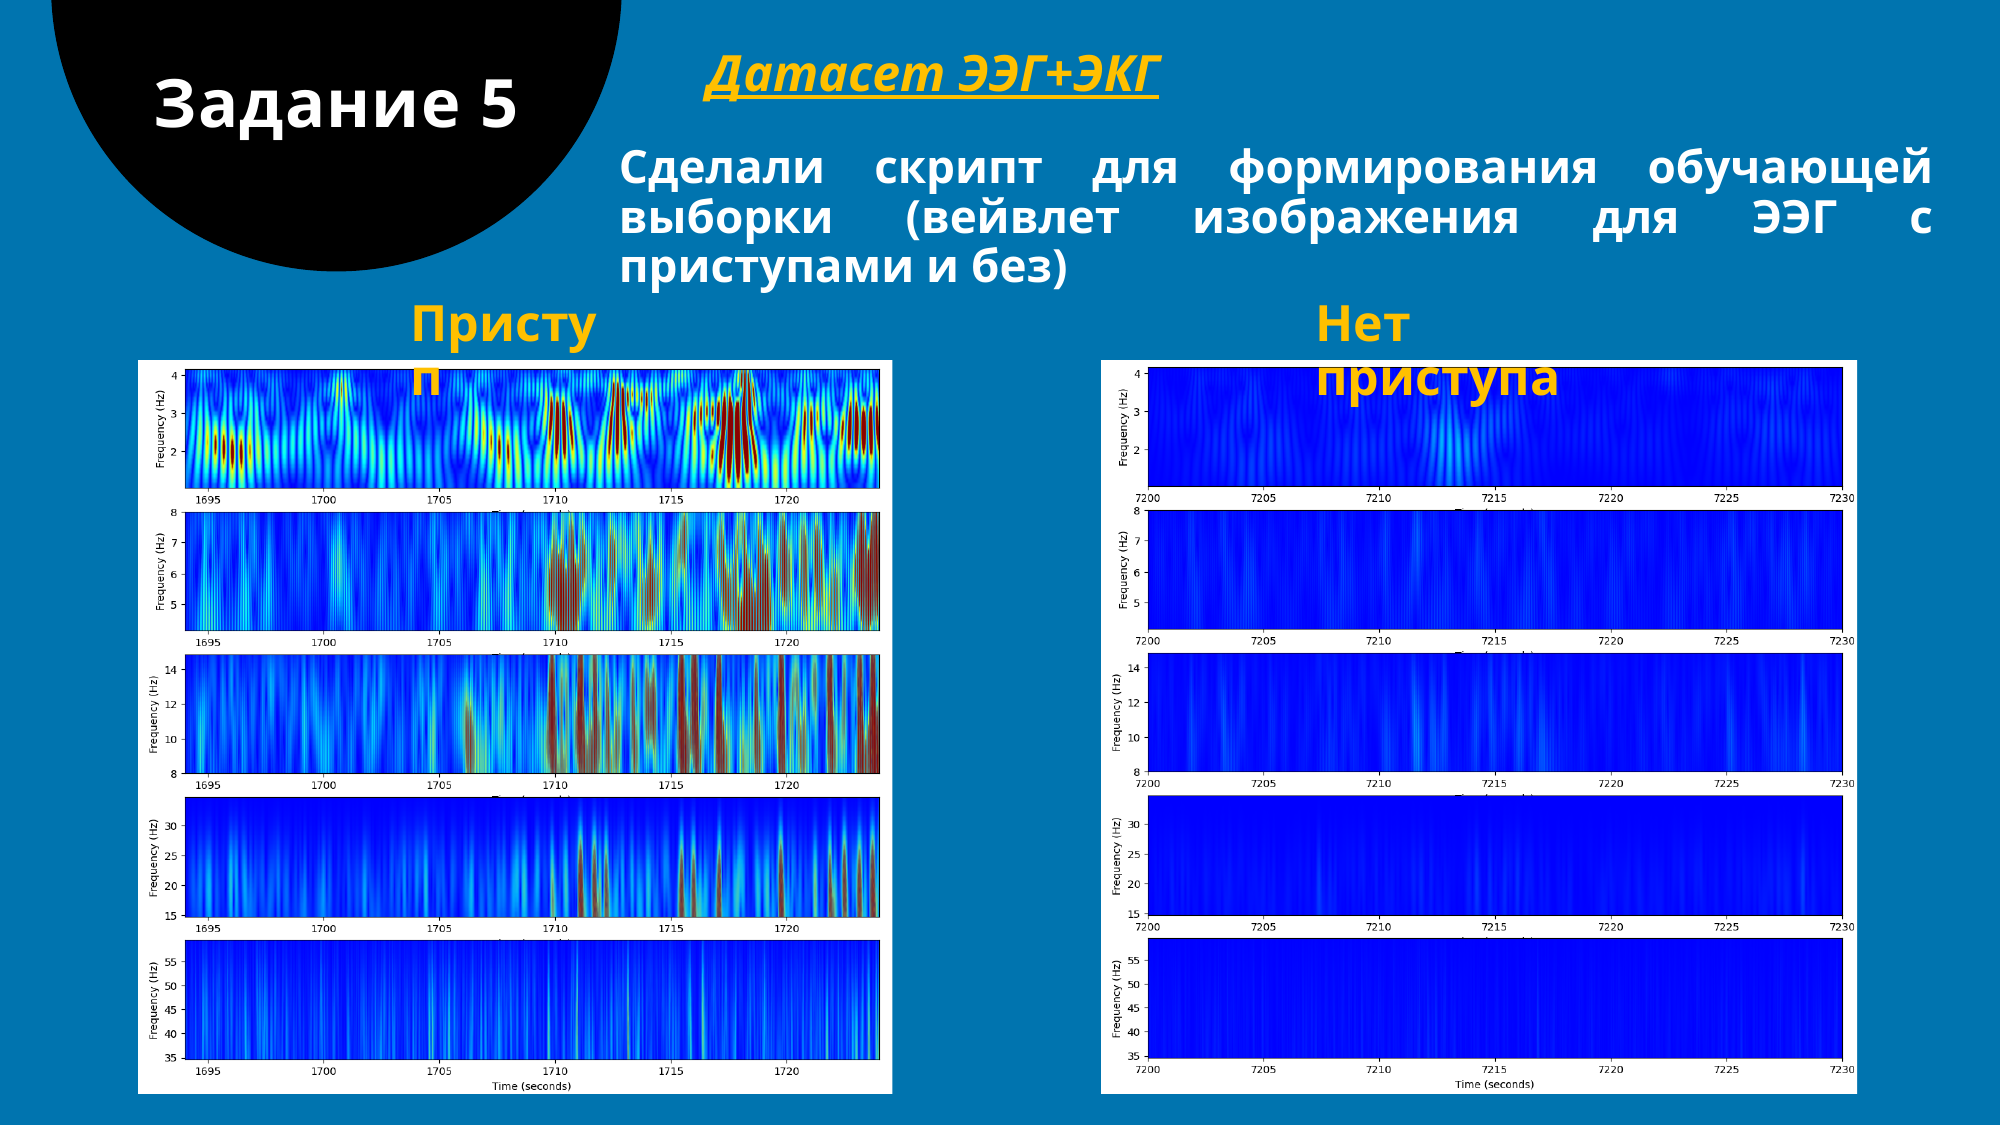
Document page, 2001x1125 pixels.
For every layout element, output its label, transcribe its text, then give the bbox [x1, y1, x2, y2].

picture [139, 361, 892, 1093]
picture [1102, 361, 1857, 1093]
text_box [50, 0, 623, 273]
title Задание 5 [104, 0, 569, 151]
text_box Сделали скрипт для формирования обучающей выборки (вейвлет изображения для ЭЭГ с приступами и без) [604, 136, 1949, 301]
text_box Датасет ЭЭГ+ЭКГ [692, 40, 1208, 110]
text_box Нет приступа [1300, 290, 1658, 359]
text_box Приступ [395, 290, 635, 359]
